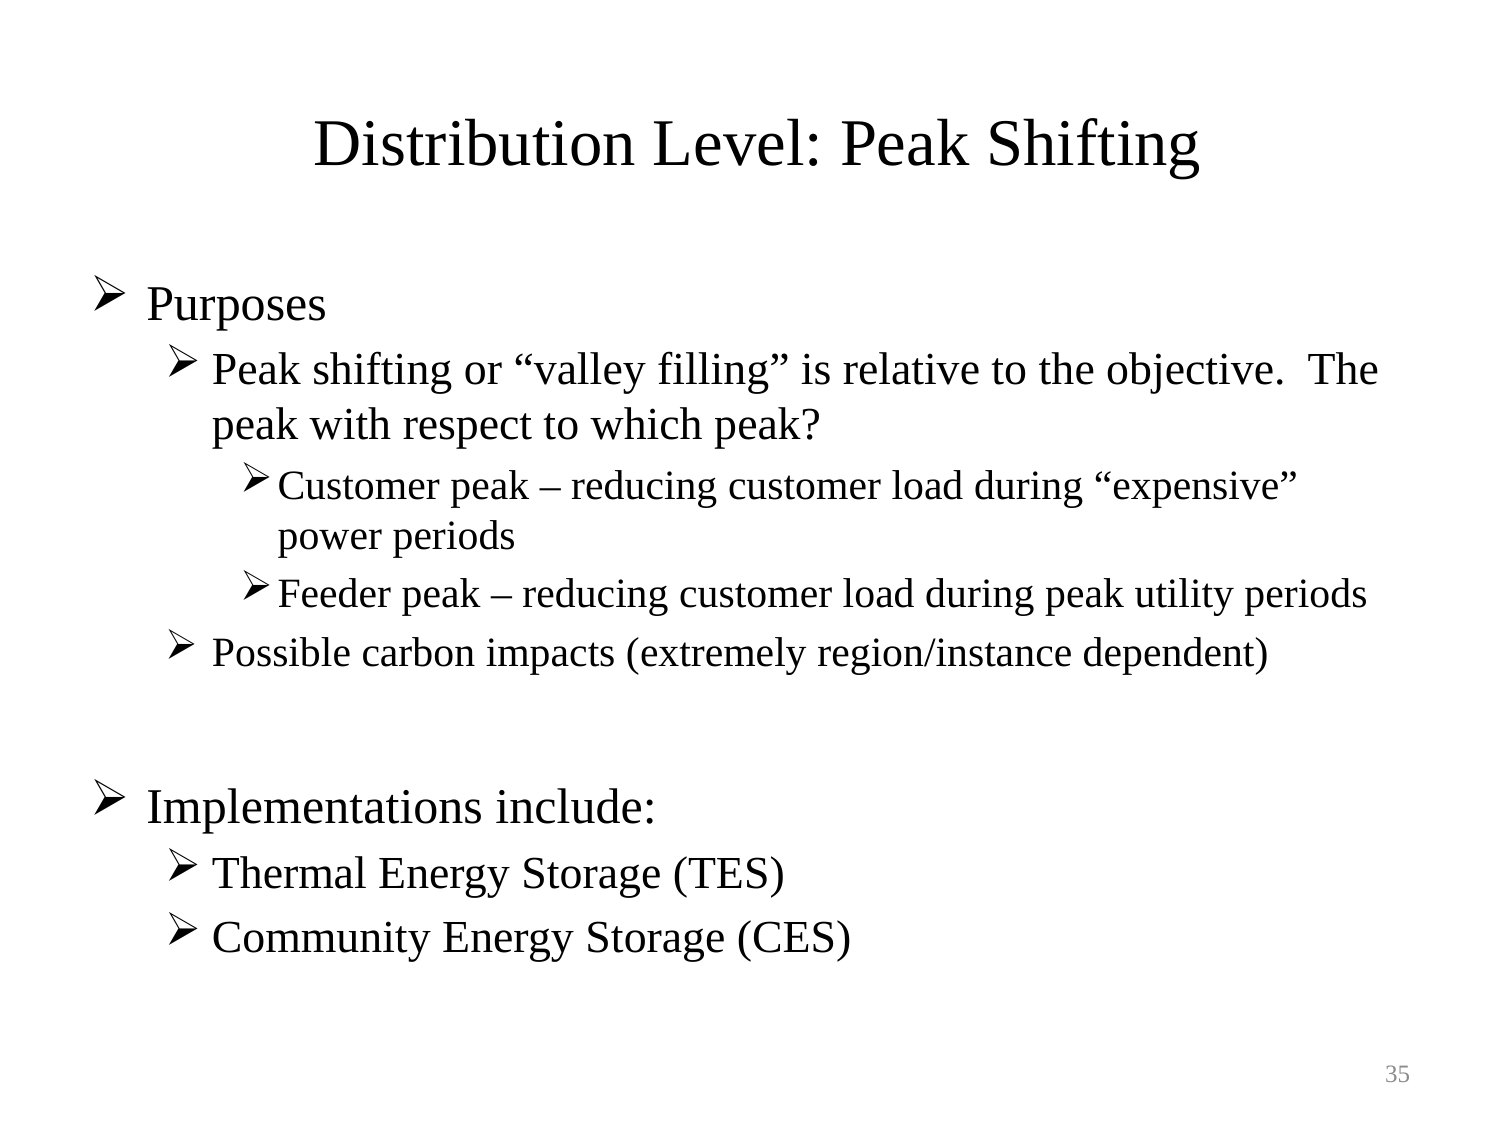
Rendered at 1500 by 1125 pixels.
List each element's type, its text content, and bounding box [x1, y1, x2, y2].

title Distribution Level: Peak Shifting [75, 45, 1425, 233]
list Purposes Peak shifting or “valley filling” is relative to the objective. The peak with respect to which peak? Customer peak – reducing customer load during “expensive” power periods Feeder peak – reducing customer load during peak utility periods Possible carbon impacts (extremely region/instance dependent) Implementations include: Thermal Energy Storage (TES) Community Energy Storage (CES) [75, 262, 1425, 1005]
slide_number 35 [1074, 1042, 1425, 1103]
